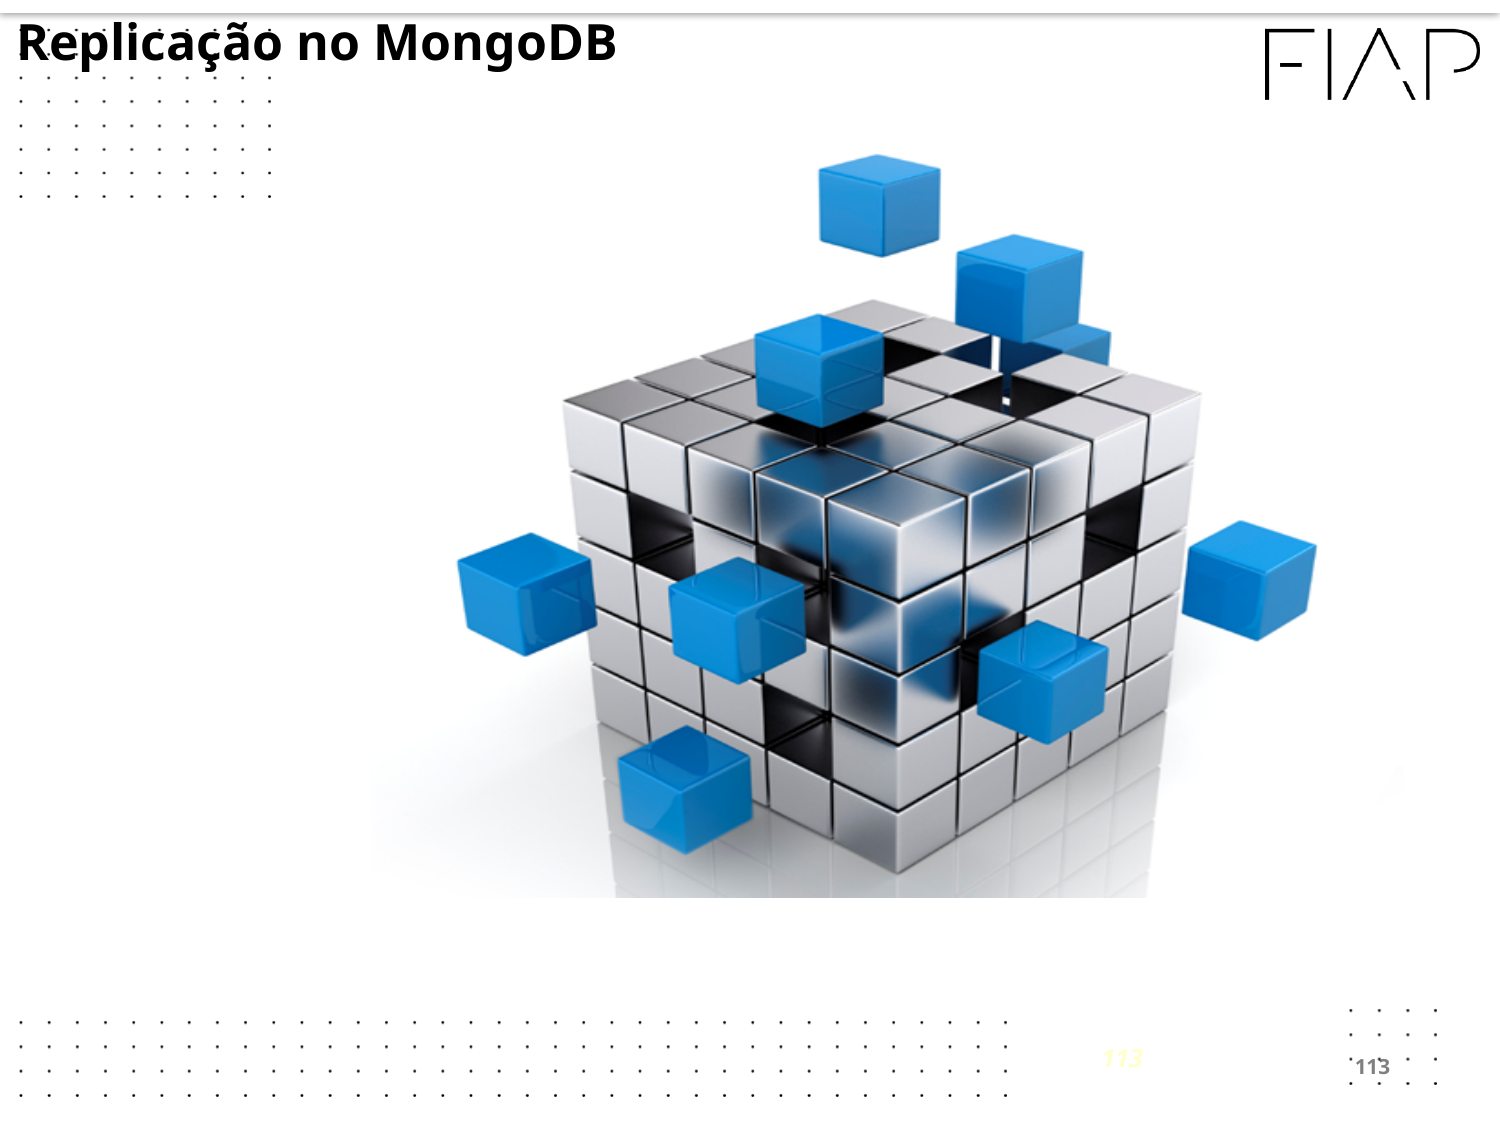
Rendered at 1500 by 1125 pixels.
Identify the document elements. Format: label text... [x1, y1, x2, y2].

picture [1265, 28, 1480, 100]
picture [1344, 1007, 1437, 1085]
picture [19, 79, 271, 198]
text_box Replicação no MongoDB [1, 3, 1069, 79]
picture [19, 1019, 1007, 1097]
picture [371, 125, 1404, 899]
